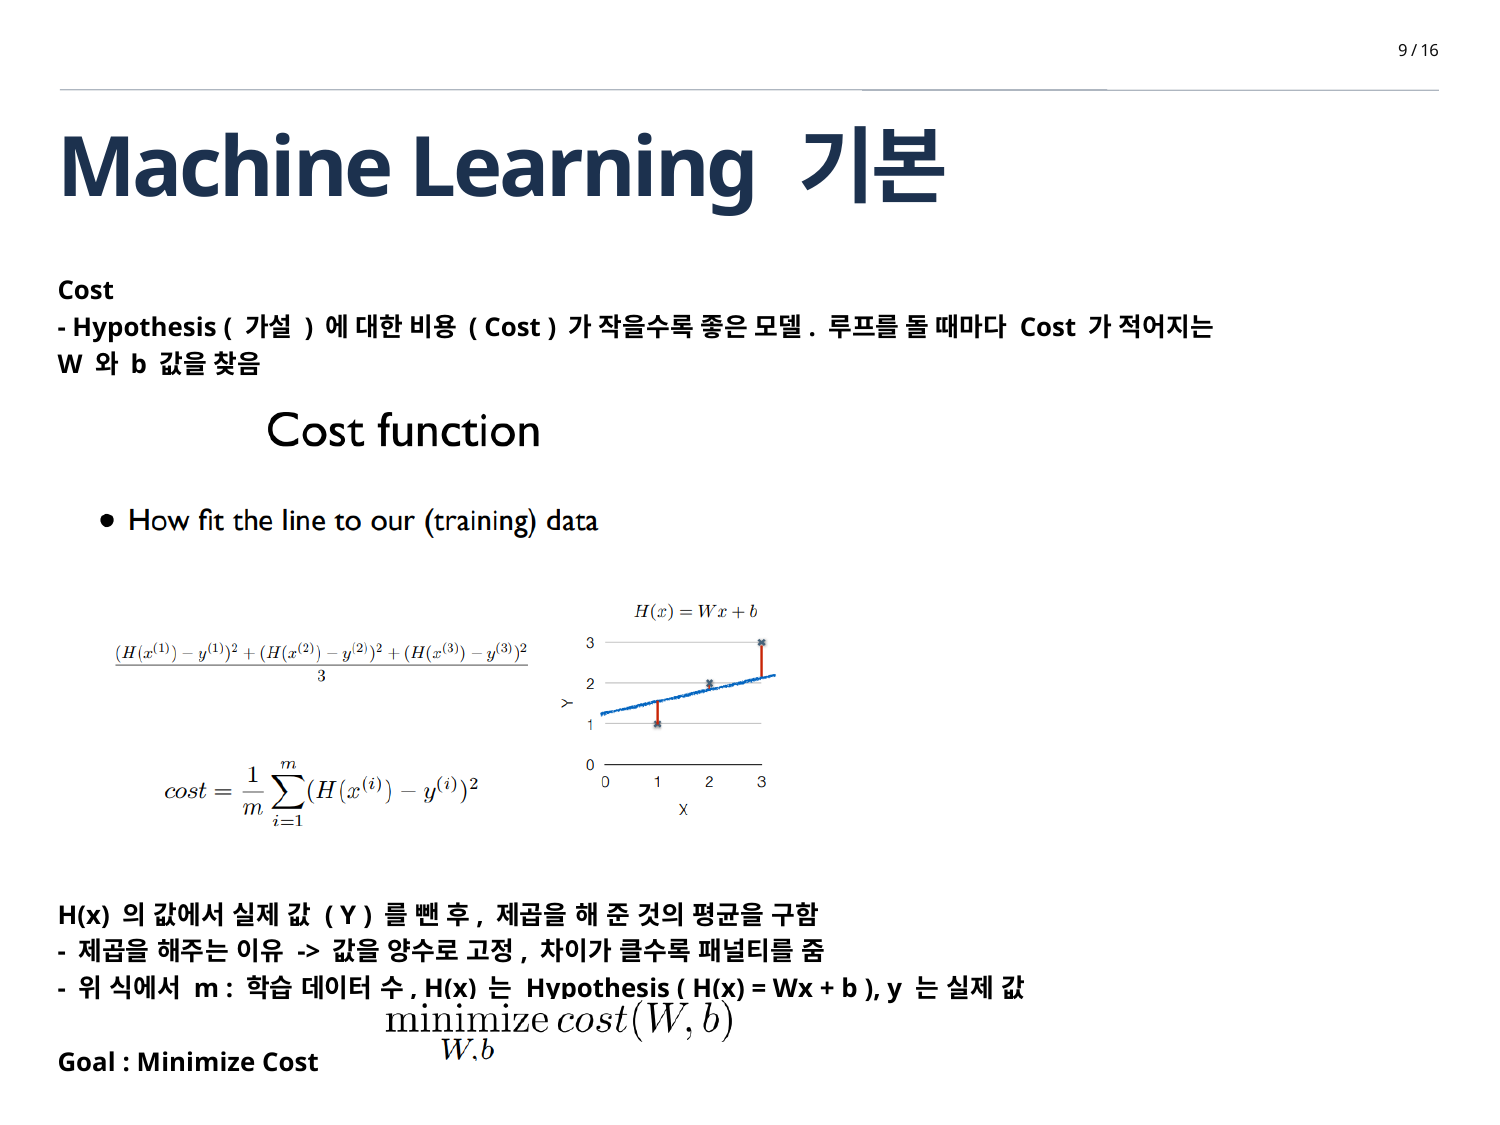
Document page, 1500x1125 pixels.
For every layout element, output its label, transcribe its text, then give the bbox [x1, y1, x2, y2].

text_box Cost - Hypothesis ( 가설 ) 에 대한 비용 ( Cost ) 가 작을수록 좋은 모델. 루프를 돌 때마다 Cost 가 적어지는 W 와 b 값을 찾음 H(x) 의 값에서 실제 값 ( Y ) 를 뺀 후, 제곱을 해 준 것의 평균을 구함 - 제곱을 해주는 이유 -> 값을 양수로 고정, 차이가 클수록 패널티를 줌 - 위 식에서 m : 학습 데이터 수, H(x) 는 Hypothesis ( H(x) = Wx + b ), y 는 실제 값 Goal : Minimize Cost [42, 266, 1455, 1086]
picture [385, 999, 736, 1061]
title Machine Learning 기본 [42, 114, 1190, 211]
text_box 9 / 16 [1193, 32, 1454, 70]
picture [92, 401, 792, 837]
